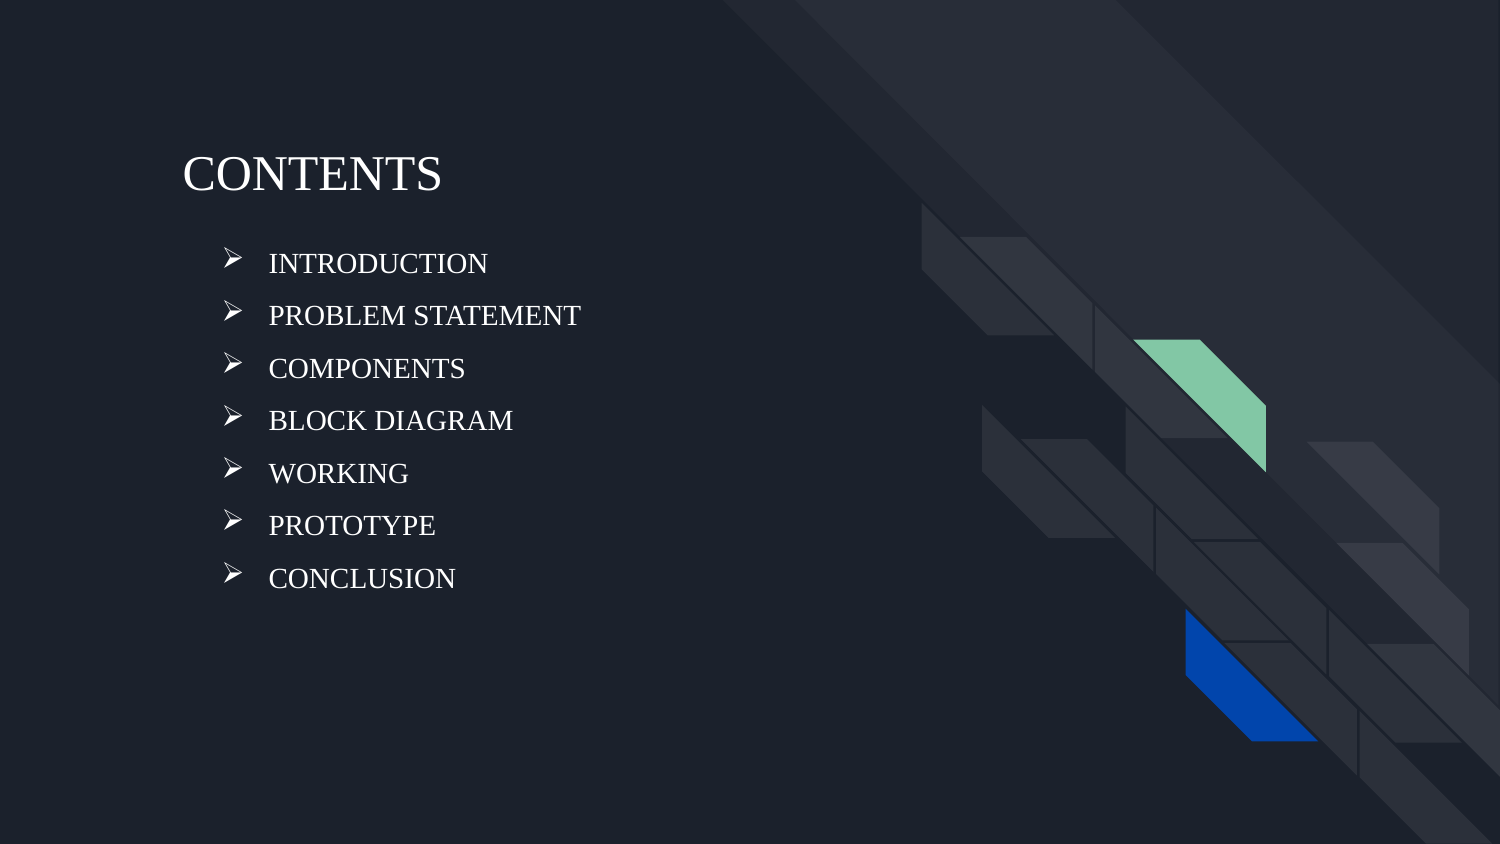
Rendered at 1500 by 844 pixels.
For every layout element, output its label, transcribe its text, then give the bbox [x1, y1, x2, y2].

text_box INTRODUCTION PROBLEM STATEMENT COMPONENTS BLOCK DIAGRAM WORKING PROTOTYPE CONCLUSION [131, 219, 882, 602]
text_box CONTENTS [168, 132, 565, 208]
